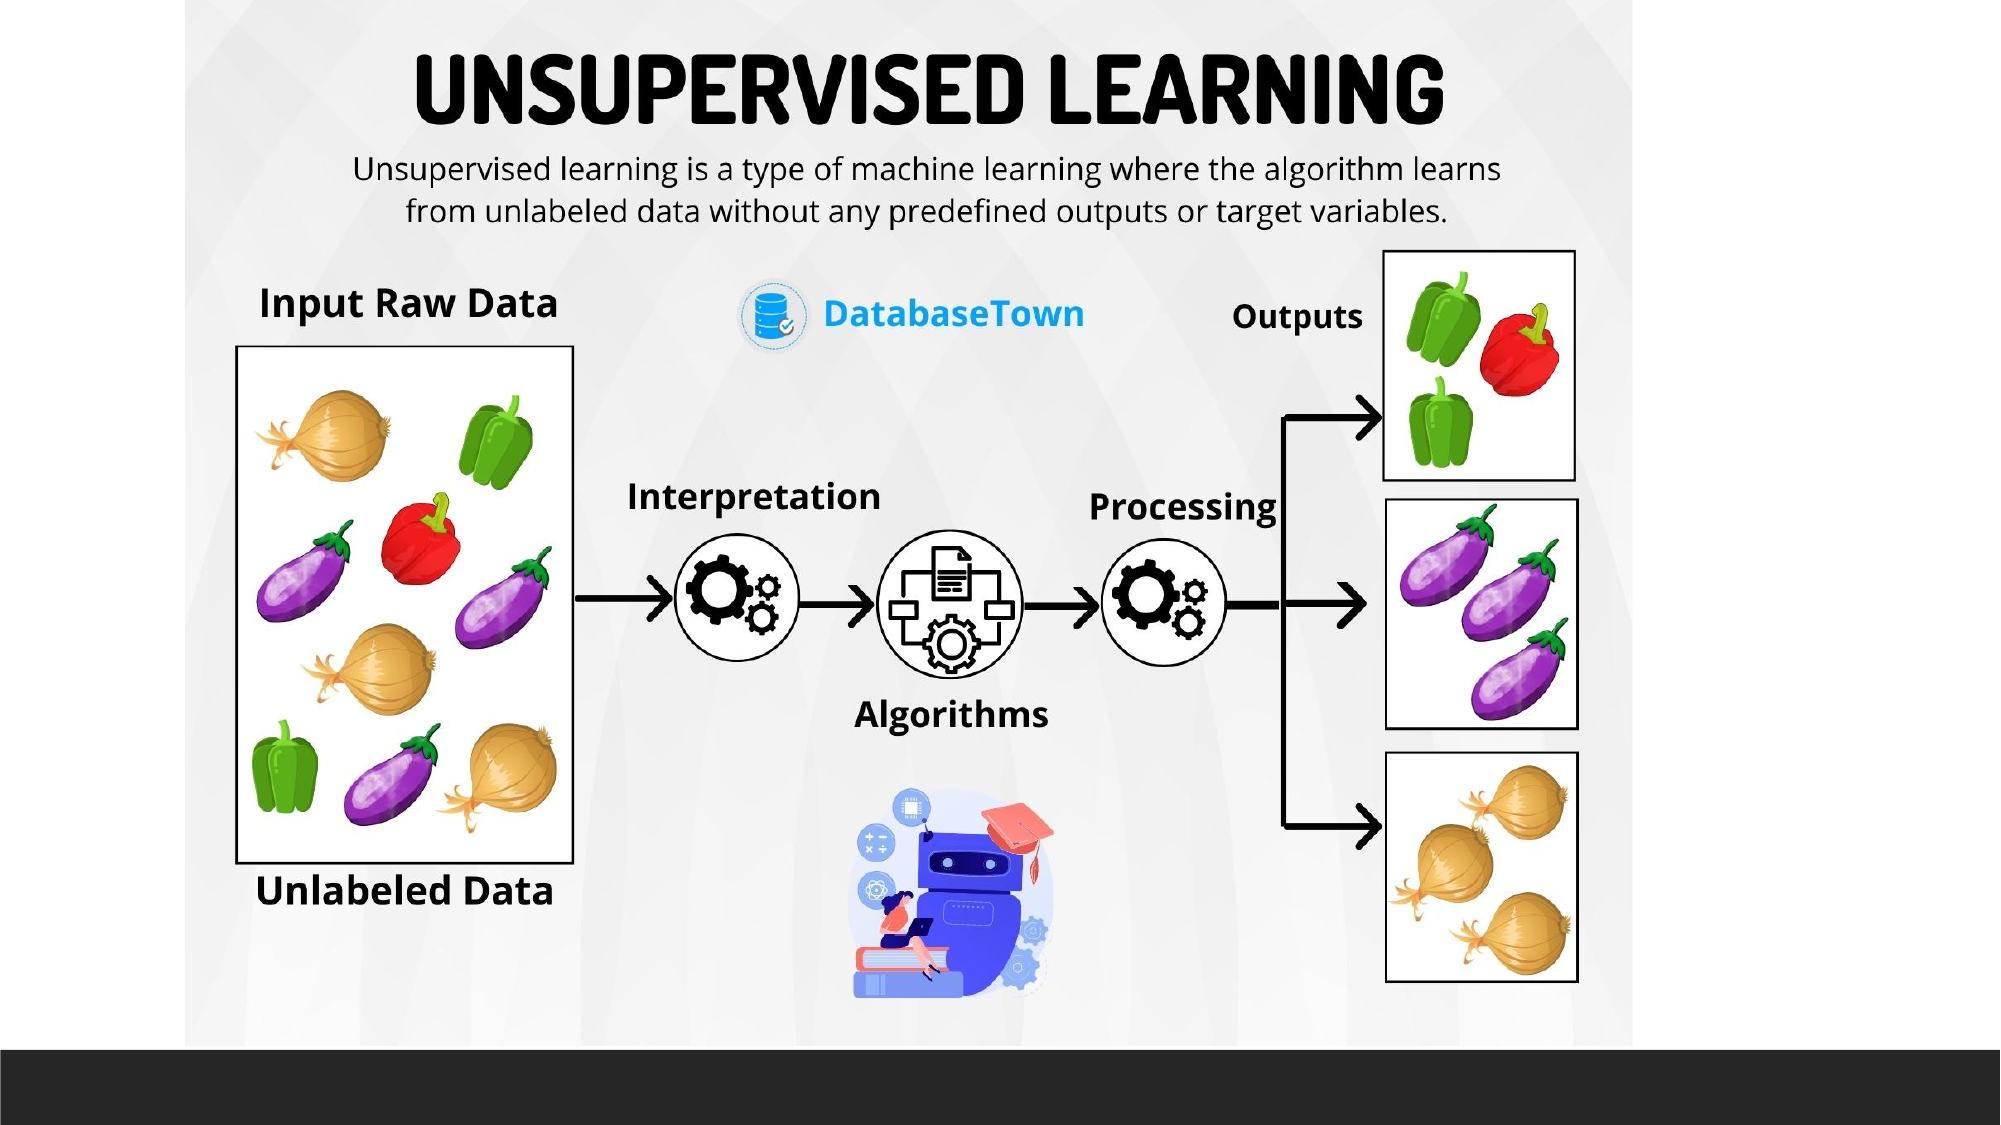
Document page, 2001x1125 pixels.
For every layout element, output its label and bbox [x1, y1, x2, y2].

picture [184, 0, 1633, 1046]
